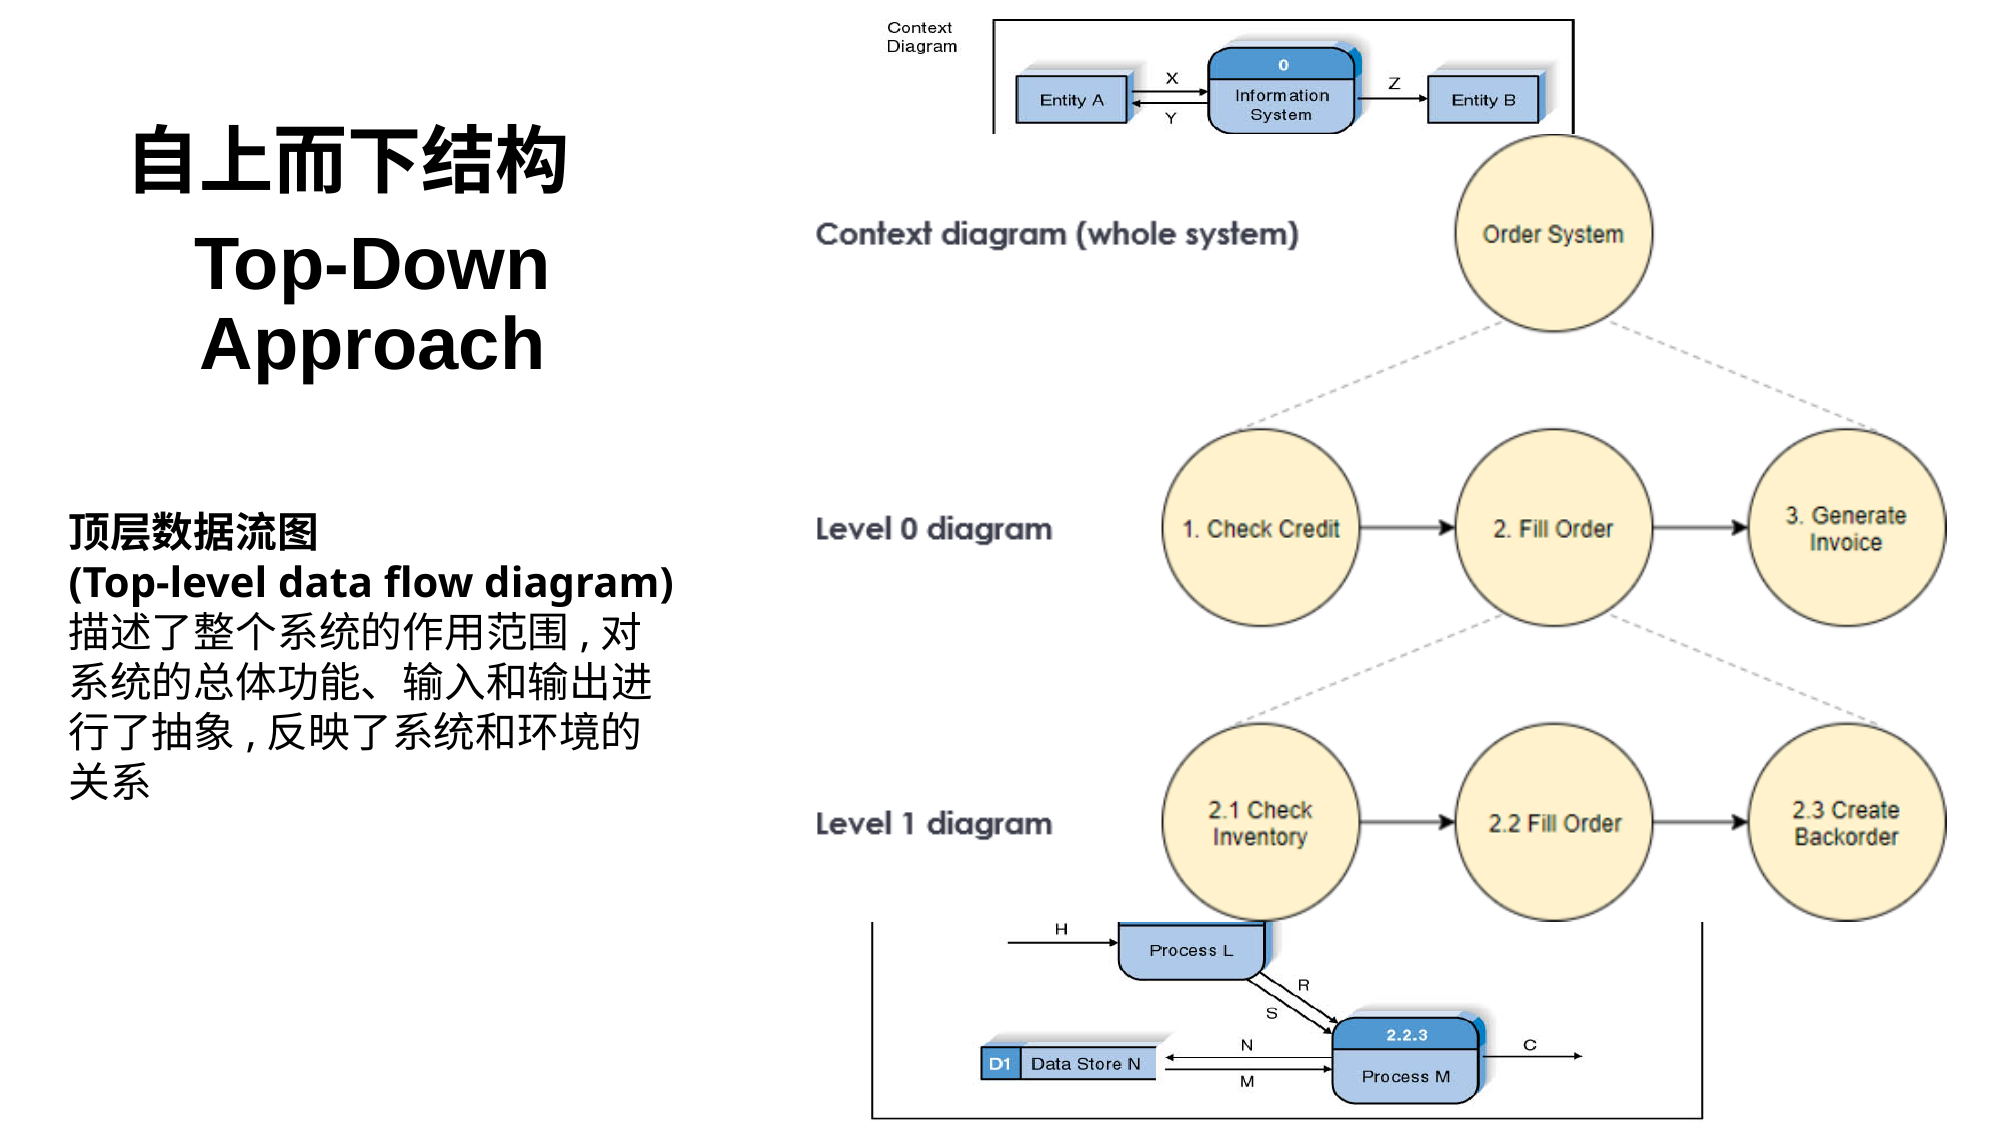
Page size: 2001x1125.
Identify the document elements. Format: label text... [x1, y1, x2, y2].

text_box 顶层数据流图 (Top-level data flow diagram) 描述了整个系统的作用范围,对系统的总体功能、输入和输出进行了抽象,反映了系统和环境的关系 [53, 498, 692, 814]
picture [816, 1, 1947, 1123]
text_box 自上而下结构 Top-Down Approach [105, 110, 640, 393]
